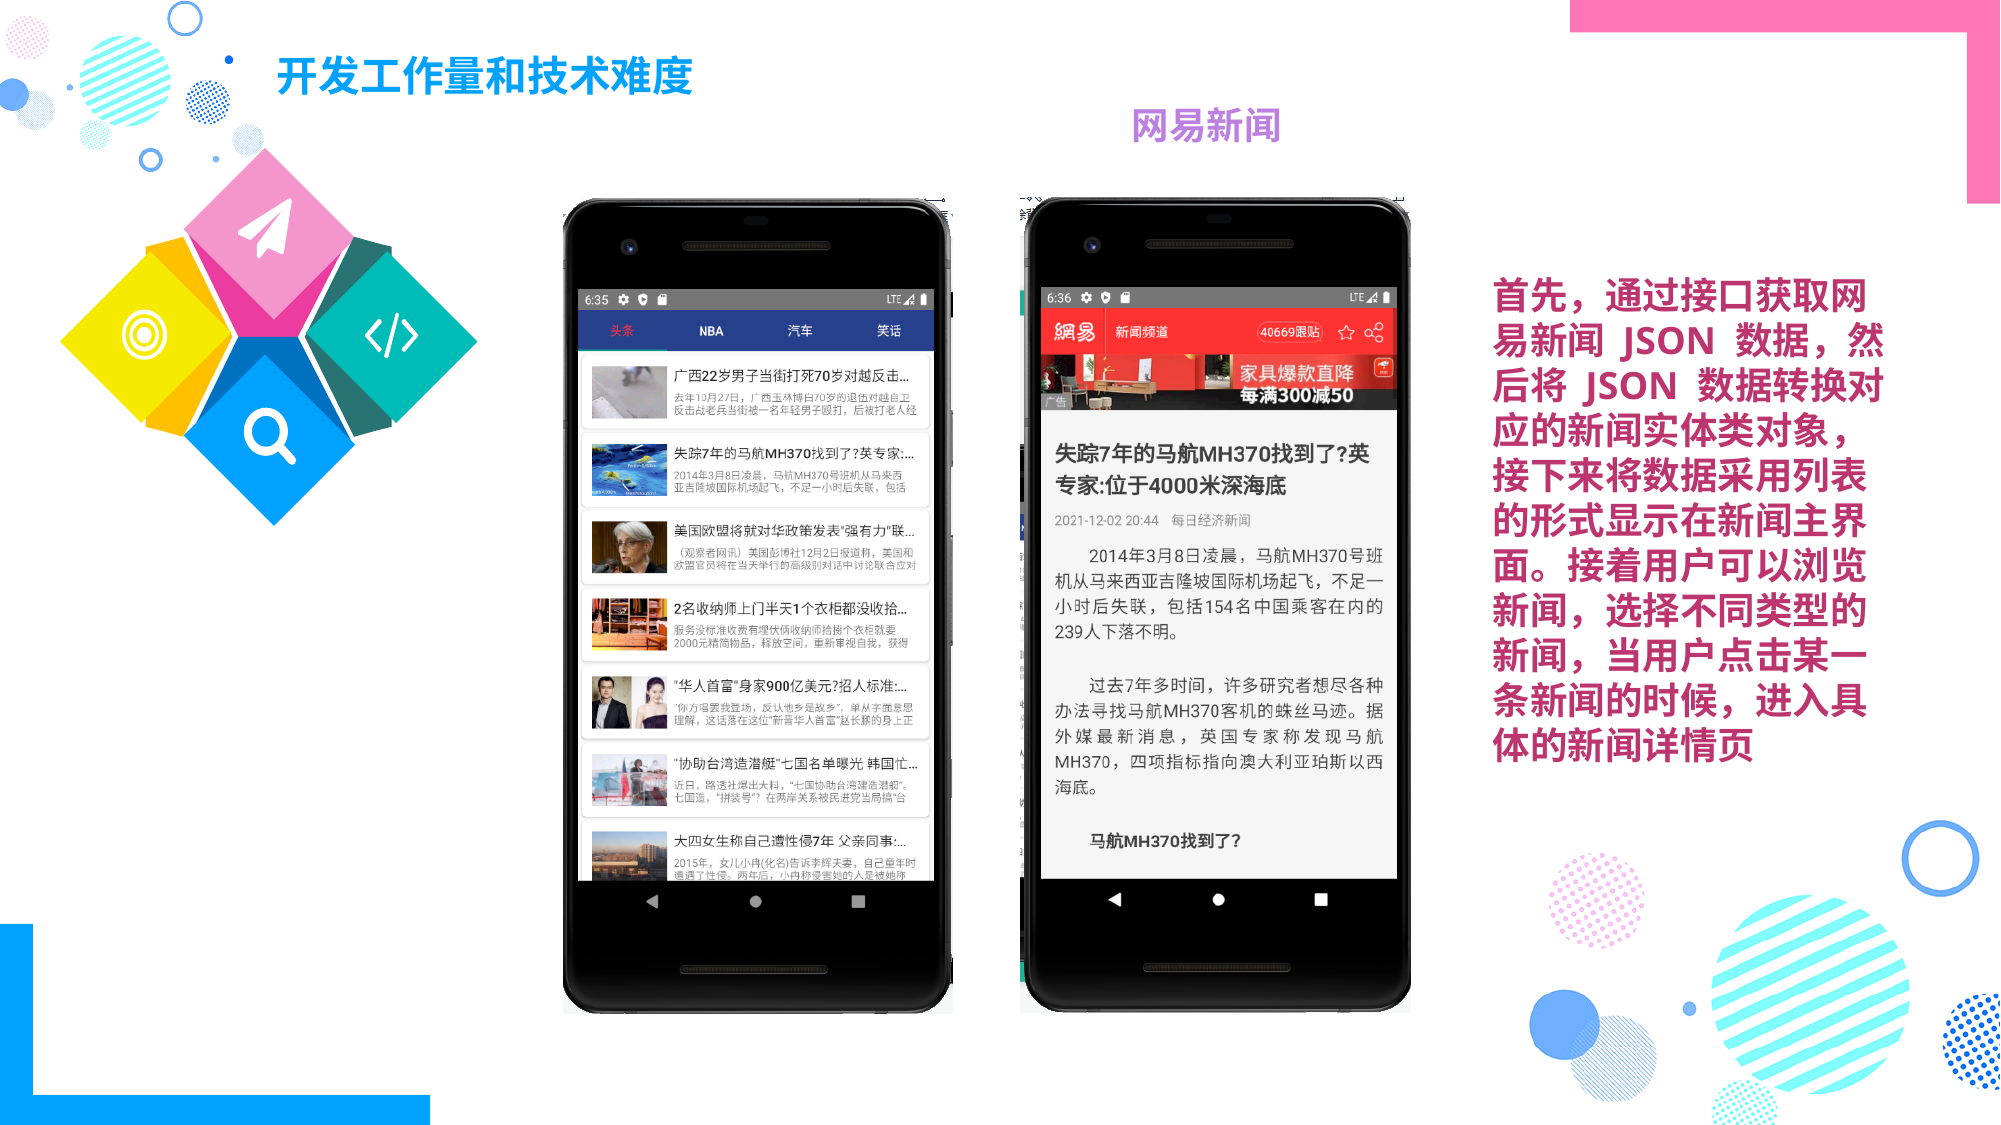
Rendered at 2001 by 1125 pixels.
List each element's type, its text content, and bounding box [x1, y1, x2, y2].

text_box 开发工作量和技术难度 [312, 26, 820, 107]
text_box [0, 923, 431, 1125]
picture [0, 0, 307, 204]
picture [1019, 196, 1412, 1013]
text_box 网易新闻 [1116, 94, 1297, 155]
text_box 首先，通过接口获取网易新闻 JSON 数据，然后将 JSON 数据转换对应的新闻实体类对象，接下来将数据采用列表的形式显示在新闻主界面。接着用户可以浏览新闻，选择不同类型的新闻，当用户点击某一条新闻的时候，进入具体的新闻详情页 [1478, 265, 1917, 775]
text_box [1569, 0, 2000, 205]
picture [1430, 779, 2000, 1125]
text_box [87, 94, 521, 505]
picture [562, 198, 953, 1014]
